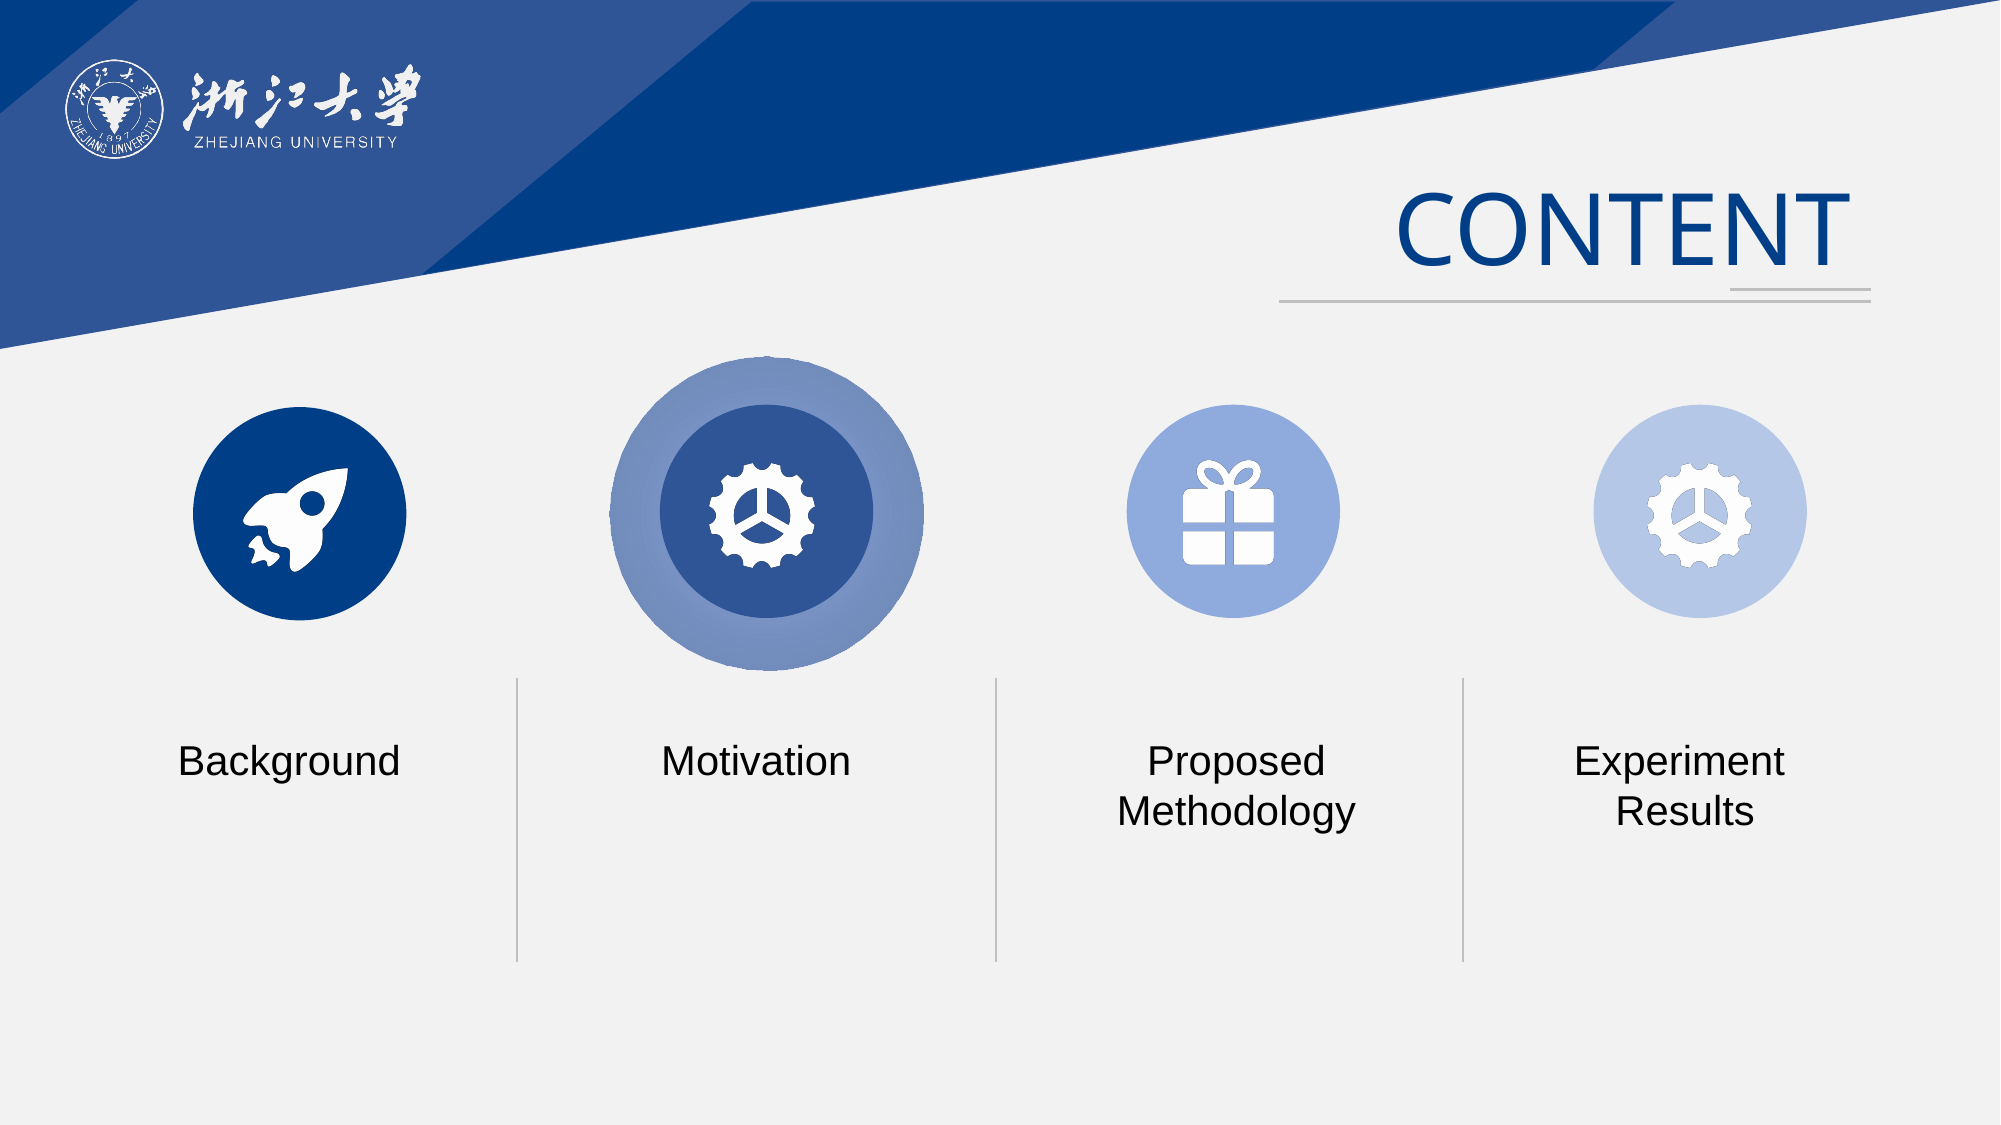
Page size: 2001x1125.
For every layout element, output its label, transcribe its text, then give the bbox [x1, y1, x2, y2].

text_box [608, 355, 925, 672]
text_box Experiment Results [1489, 726, 1881, 892]
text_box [659, 404, 874, 618]
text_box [1593, 404, 1807, 618]
text_box Background [93, 726, 485, 792]
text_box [193, 407, 407, 621]
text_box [517, 677, 1463, 962]
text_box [0, 0, 2000, 349]
picture [65, 59, 421, 159]
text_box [1126, 404, 1340, 618]
